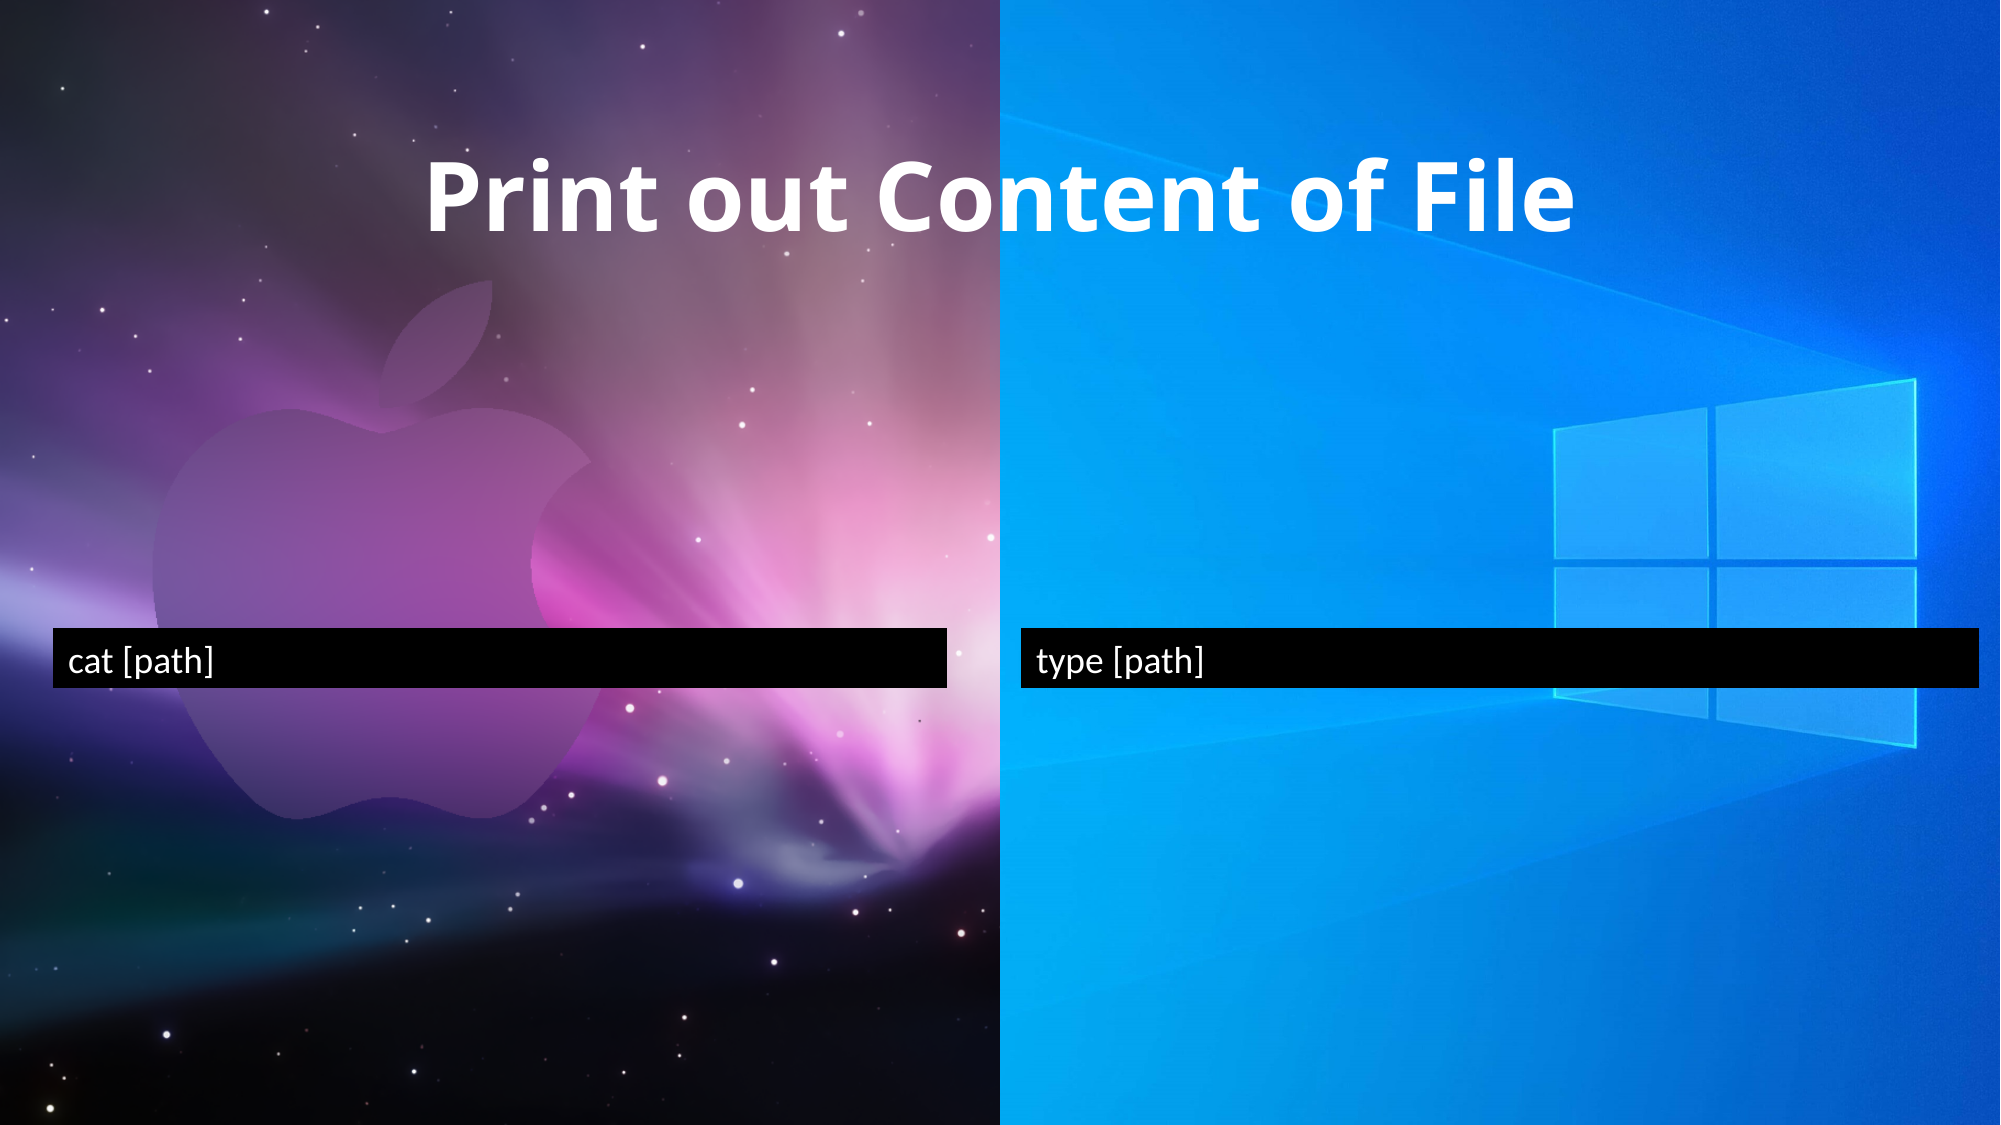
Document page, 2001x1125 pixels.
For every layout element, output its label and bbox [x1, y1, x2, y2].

text_box [0, 0, 2000, 1125]
